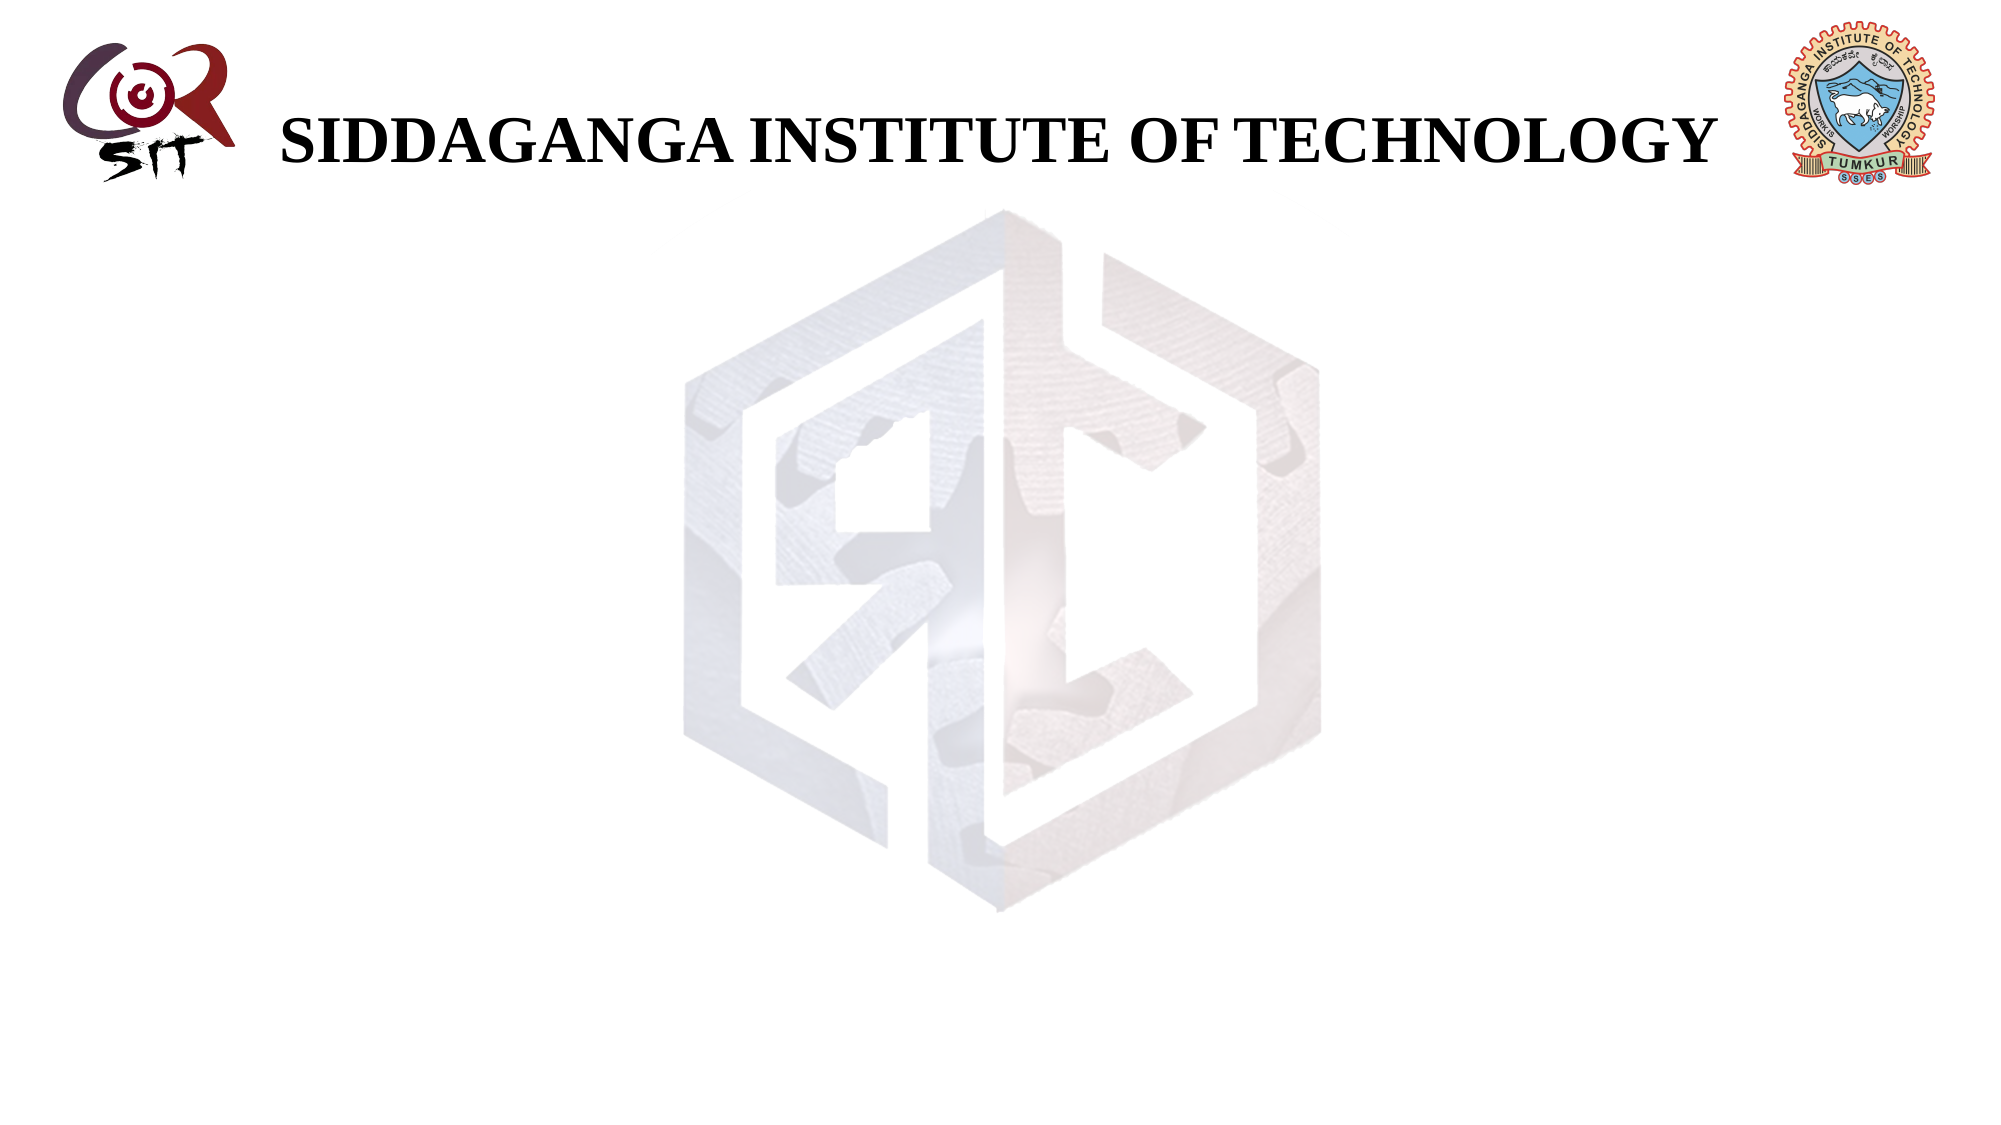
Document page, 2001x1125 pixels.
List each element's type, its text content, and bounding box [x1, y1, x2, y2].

picture [1779, 21, 1939, 185]
picture [61, 41, 237, 185]
title SIDDAGANGA INSTITUTE OF TECHNOLOGY [249, 41, 1750, 185]
picture [650, 190, 1350, 935]
